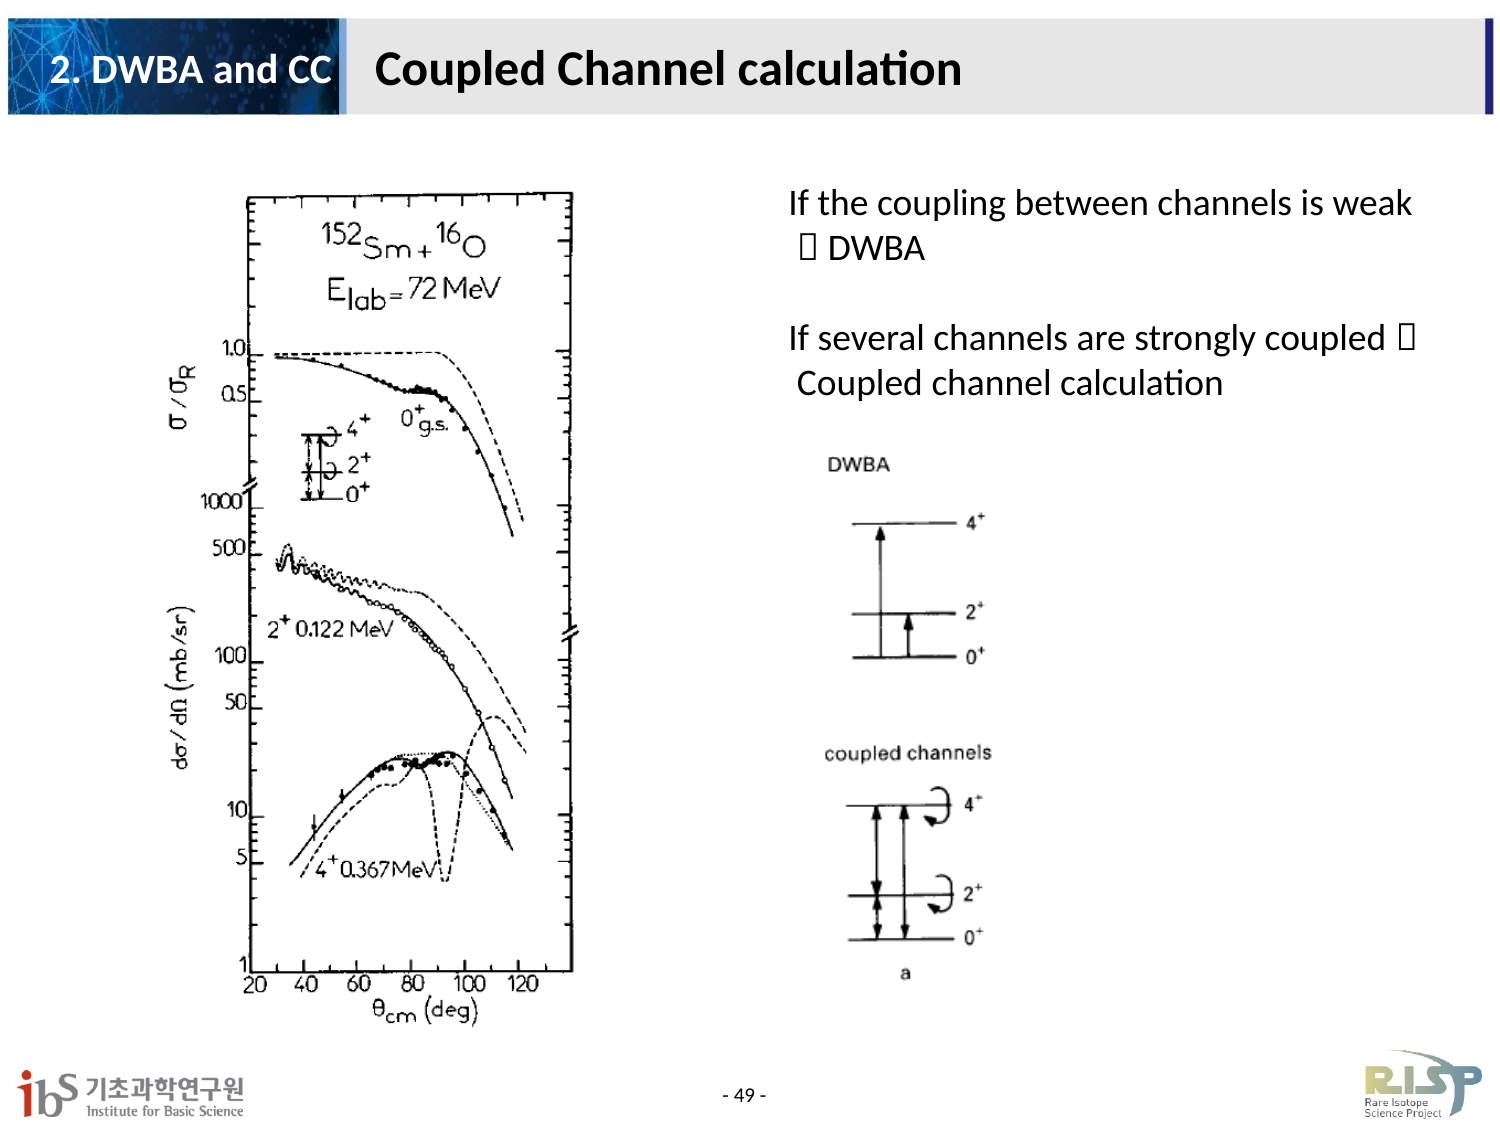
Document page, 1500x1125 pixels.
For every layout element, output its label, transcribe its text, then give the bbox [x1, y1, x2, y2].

picture [1364, 1049, 1482, 1119]
text_box If the coupling between channels is weak  DWBA If several channels are strongly coupled  Coupled channel calculation [773, 170, 1483, 455]
picture [2, 10, 1500, 130]
picture [17, 1070, 243, 1117]
picture [785, 420, 1053, 1009]
picture [86, 172, 736, 1032]
